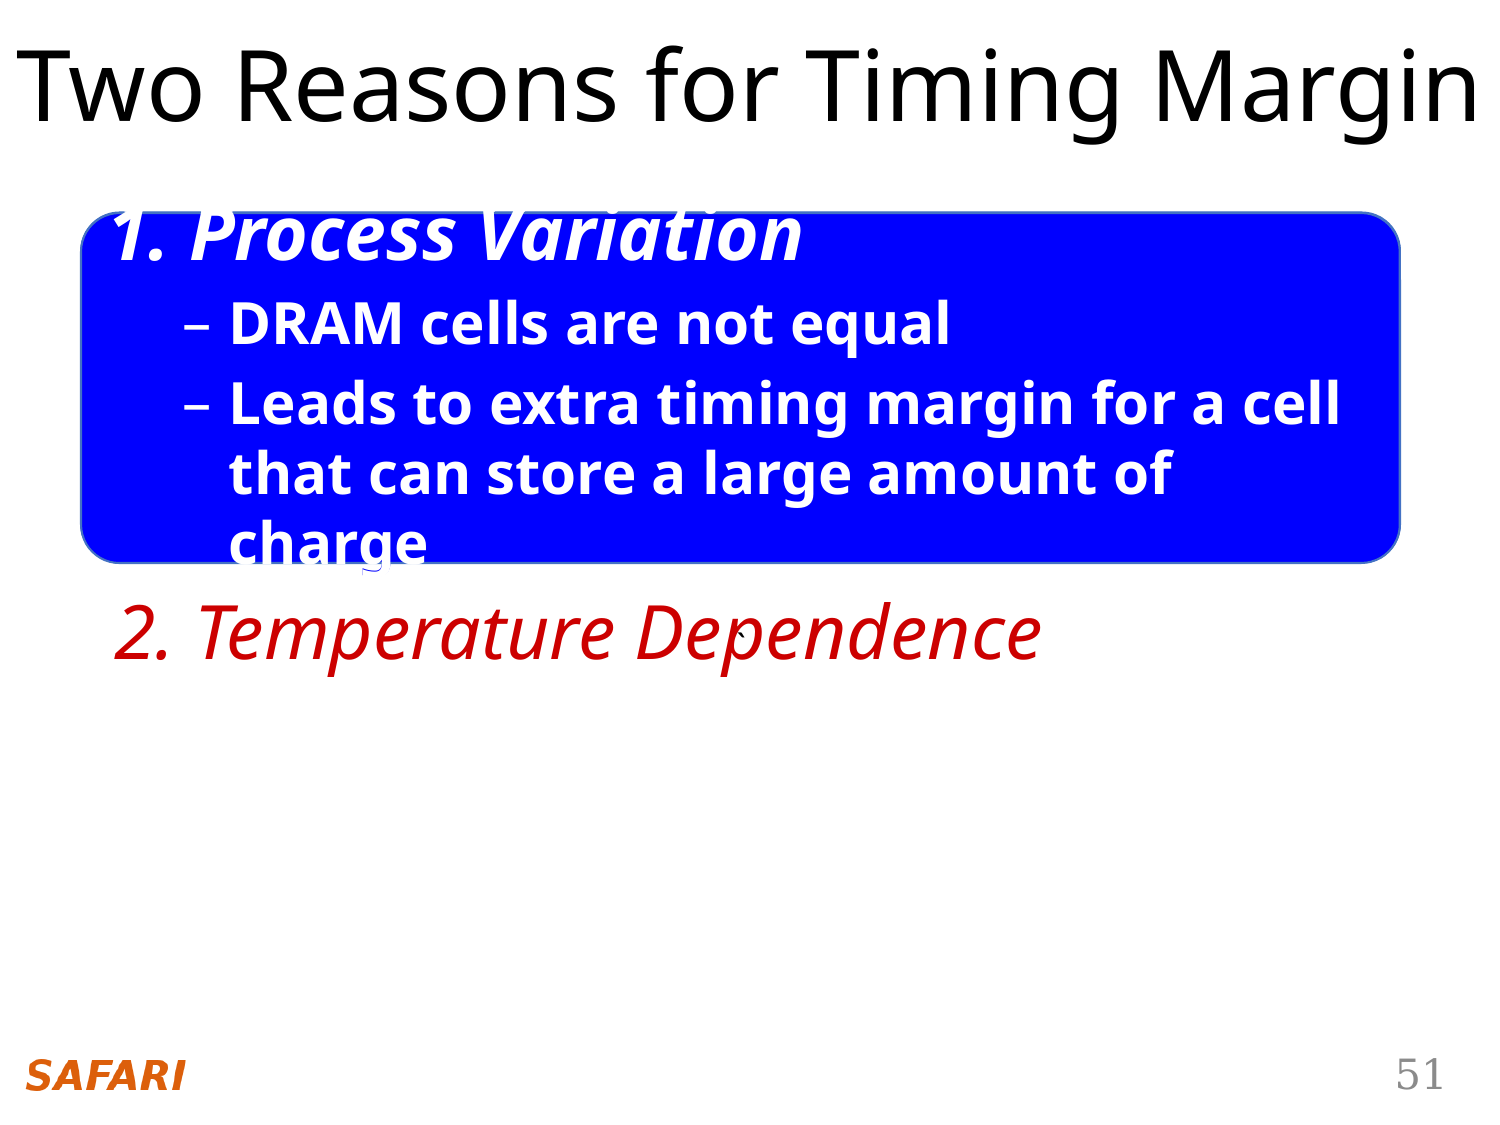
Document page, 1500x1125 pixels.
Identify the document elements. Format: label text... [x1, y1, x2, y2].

text_box 1. Process Variation DRAM cells are not equal Leads to extra timing margin for cell that can store small amount of charge ` [80, 198, 1402, 279]
text_box 1. Process Variation DRAM cells are not equal Leads to extra timing margin for a cell that can store a large amount of charge [79, 211, 1401, 565]
text_box Two Reasons for Timing Margin [0, 24, 1500, 150]
text_box 1. Process Variation DRAM cells are not equal Leads to extra timing margin for cell that can store small amount of charge ` [80, 525, 1402, 576]
picture [24, 1051, 191, 1100]
text_box 2. Temperature Dependence DRAM leaks more charge at higher temperature Leads to extra timing margin when operating at low temperature [88, 623, 1402, 951]
